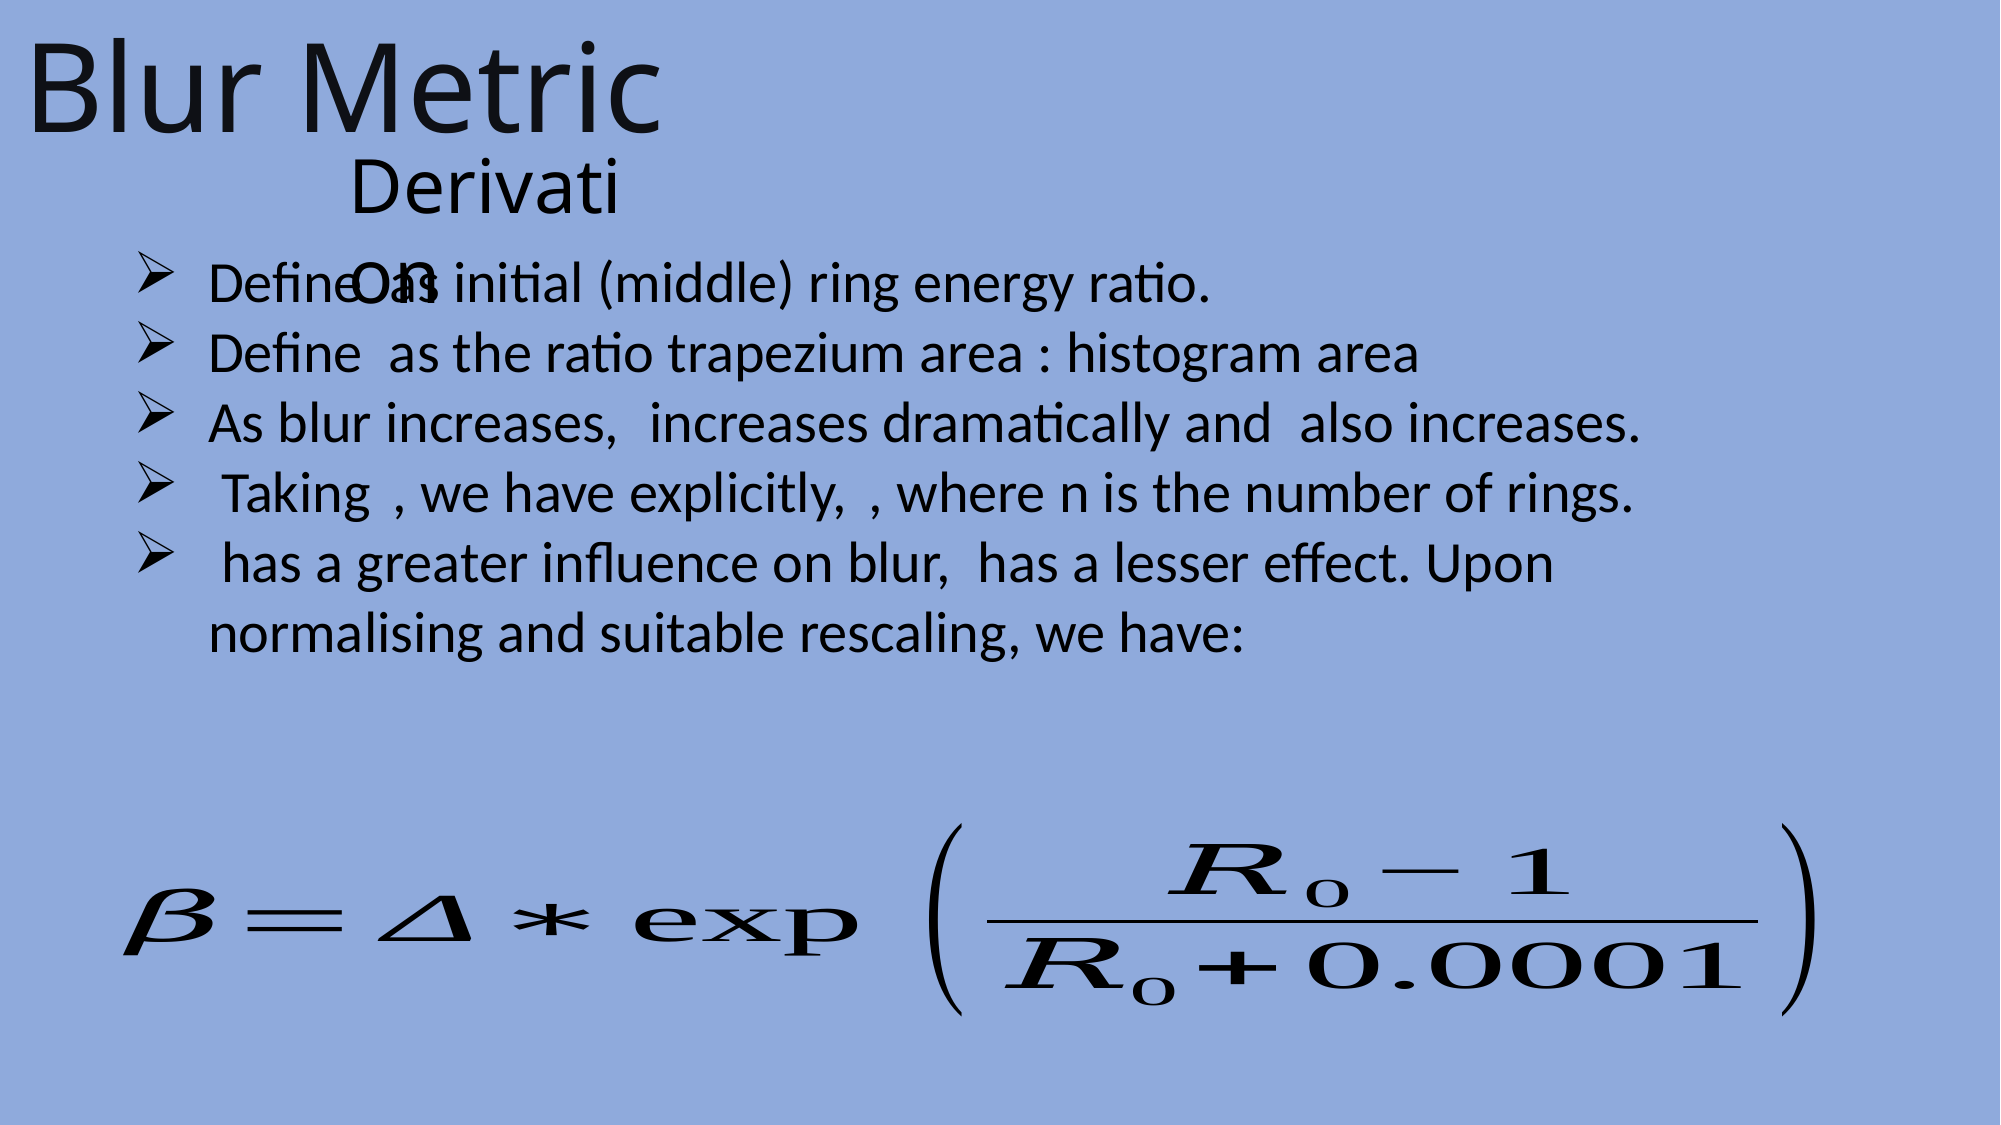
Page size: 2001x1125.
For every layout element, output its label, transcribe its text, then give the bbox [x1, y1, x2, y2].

text_box Derivation [334, 131, 680, 326]
title Blur Metric [0, 0, 680, 185]
